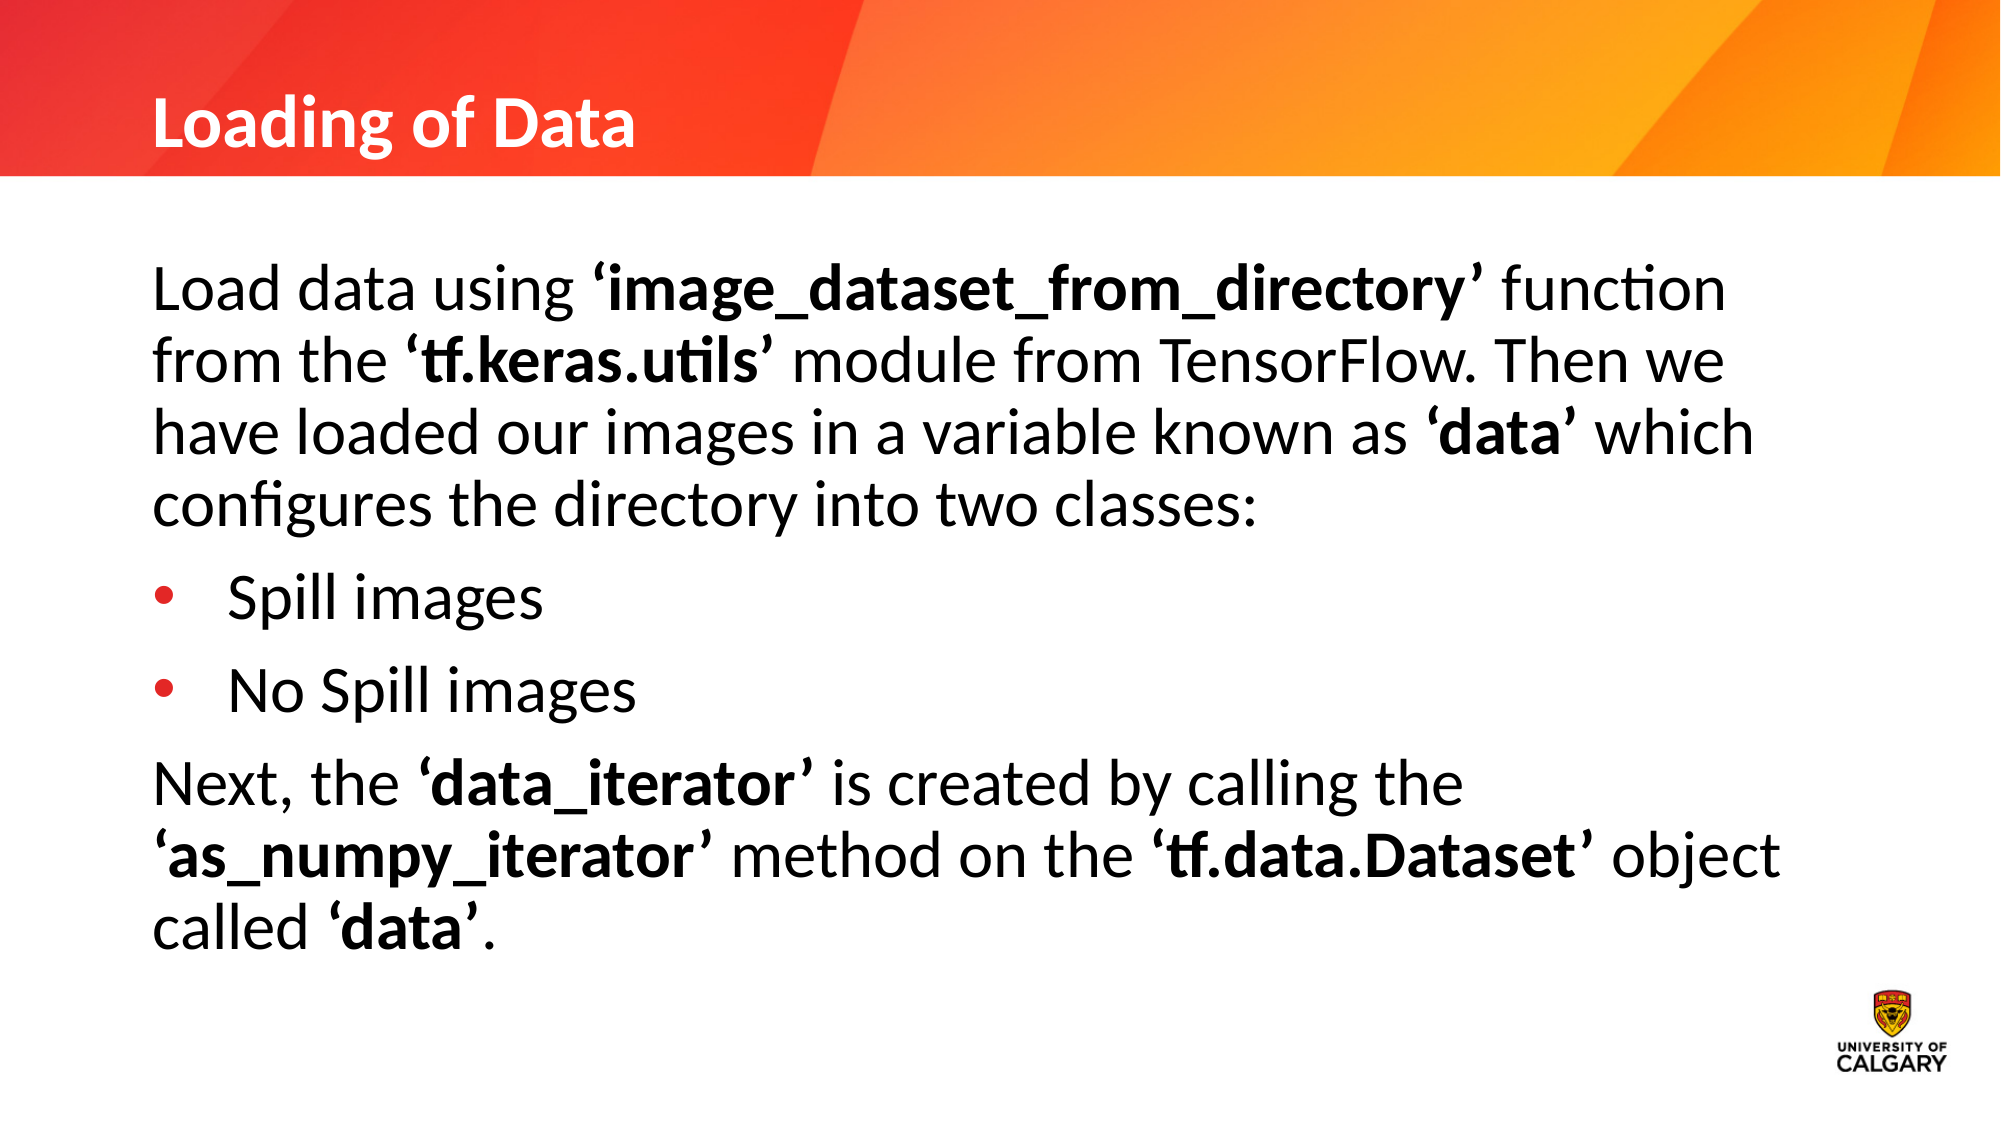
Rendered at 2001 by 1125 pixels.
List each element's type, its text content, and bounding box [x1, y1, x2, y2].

title Loading of Data [137, 37, 1863, 209]
list Load data using ‘image_dataset_from_directory’ function from the ‘tf.keras.utils’ module from TensorFlow. Then we have loaded our images in a variable known as ‘data’ which configures the directory into two classes: Spill images No Spill images Next, the ‘data_iterator’ is created by calling the ‘as_numpy_iterator’ method on the ‘tf.data.Dataset’ object called ‘data’. [137, 245, 1863, 1014]
picture [0, 0, 2001, 1125]
